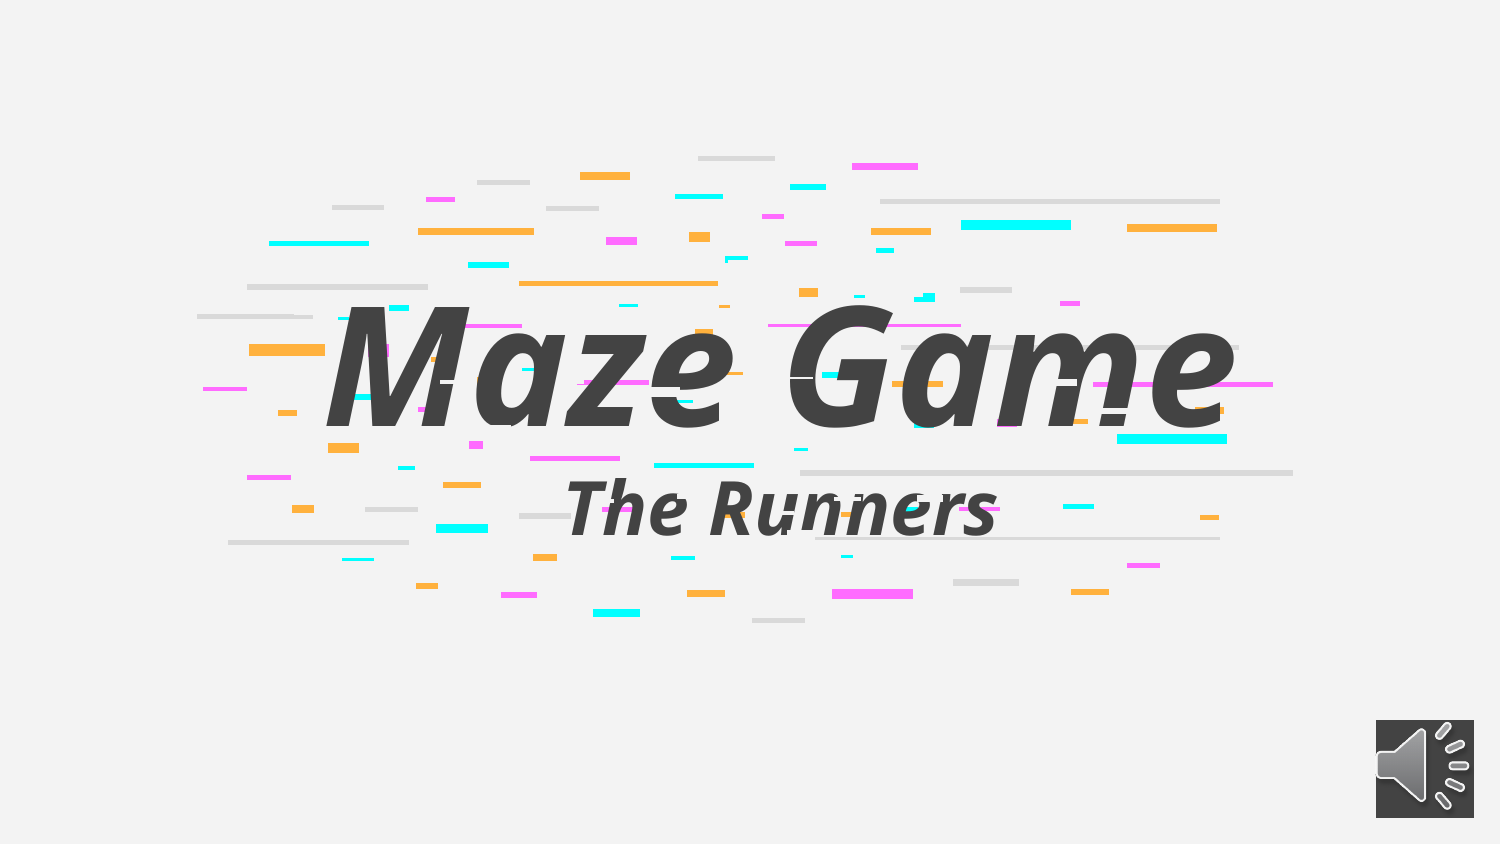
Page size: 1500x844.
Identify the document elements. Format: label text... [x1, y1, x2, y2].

text_box [880, 199, 1221, 205]
text_box [674, 193, 724, 200]
picture [1374, 718, 1476, 819]
text_box [852, 163, 919, 170]
text_box [790, 184, 827, 190]
text_box [592, 609, 640, 617]
text_box [697, 156, 775, 161]
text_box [283, 257, 1307, 554]
text_box [832, 595, 913, 599]
text_box [579, 171, 630, 181]
text_box [546, 205, 599, 212]
text_box [752, 617, 805, 624]
title Maze Game The Runners [148, 216, 1414, 595]
text_box [425, 197, 455, 202]
text_box [331, 204, 385, 211]
text_box [477, 179, 530, 186]
